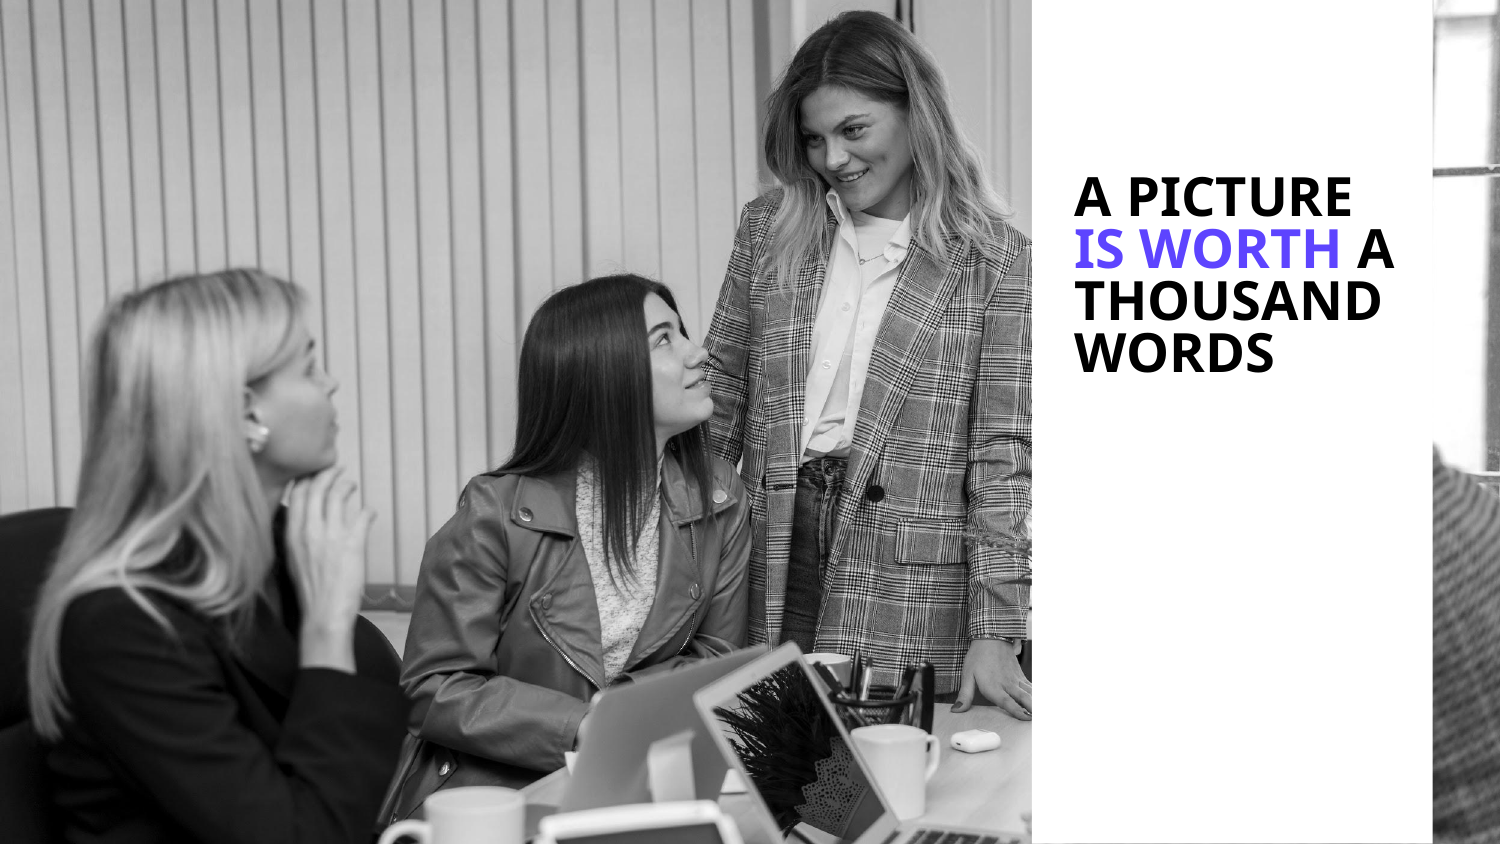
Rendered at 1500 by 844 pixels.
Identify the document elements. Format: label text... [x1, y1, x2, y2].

picture [1433, 0, 1500, 844]
title A PICTURE IS WORTH A THOUSAND WORDS [1059, 159, 1422, 424]
text_box [1031, 0, 1433, 844]
picture [0, 0, 1031, 844]
